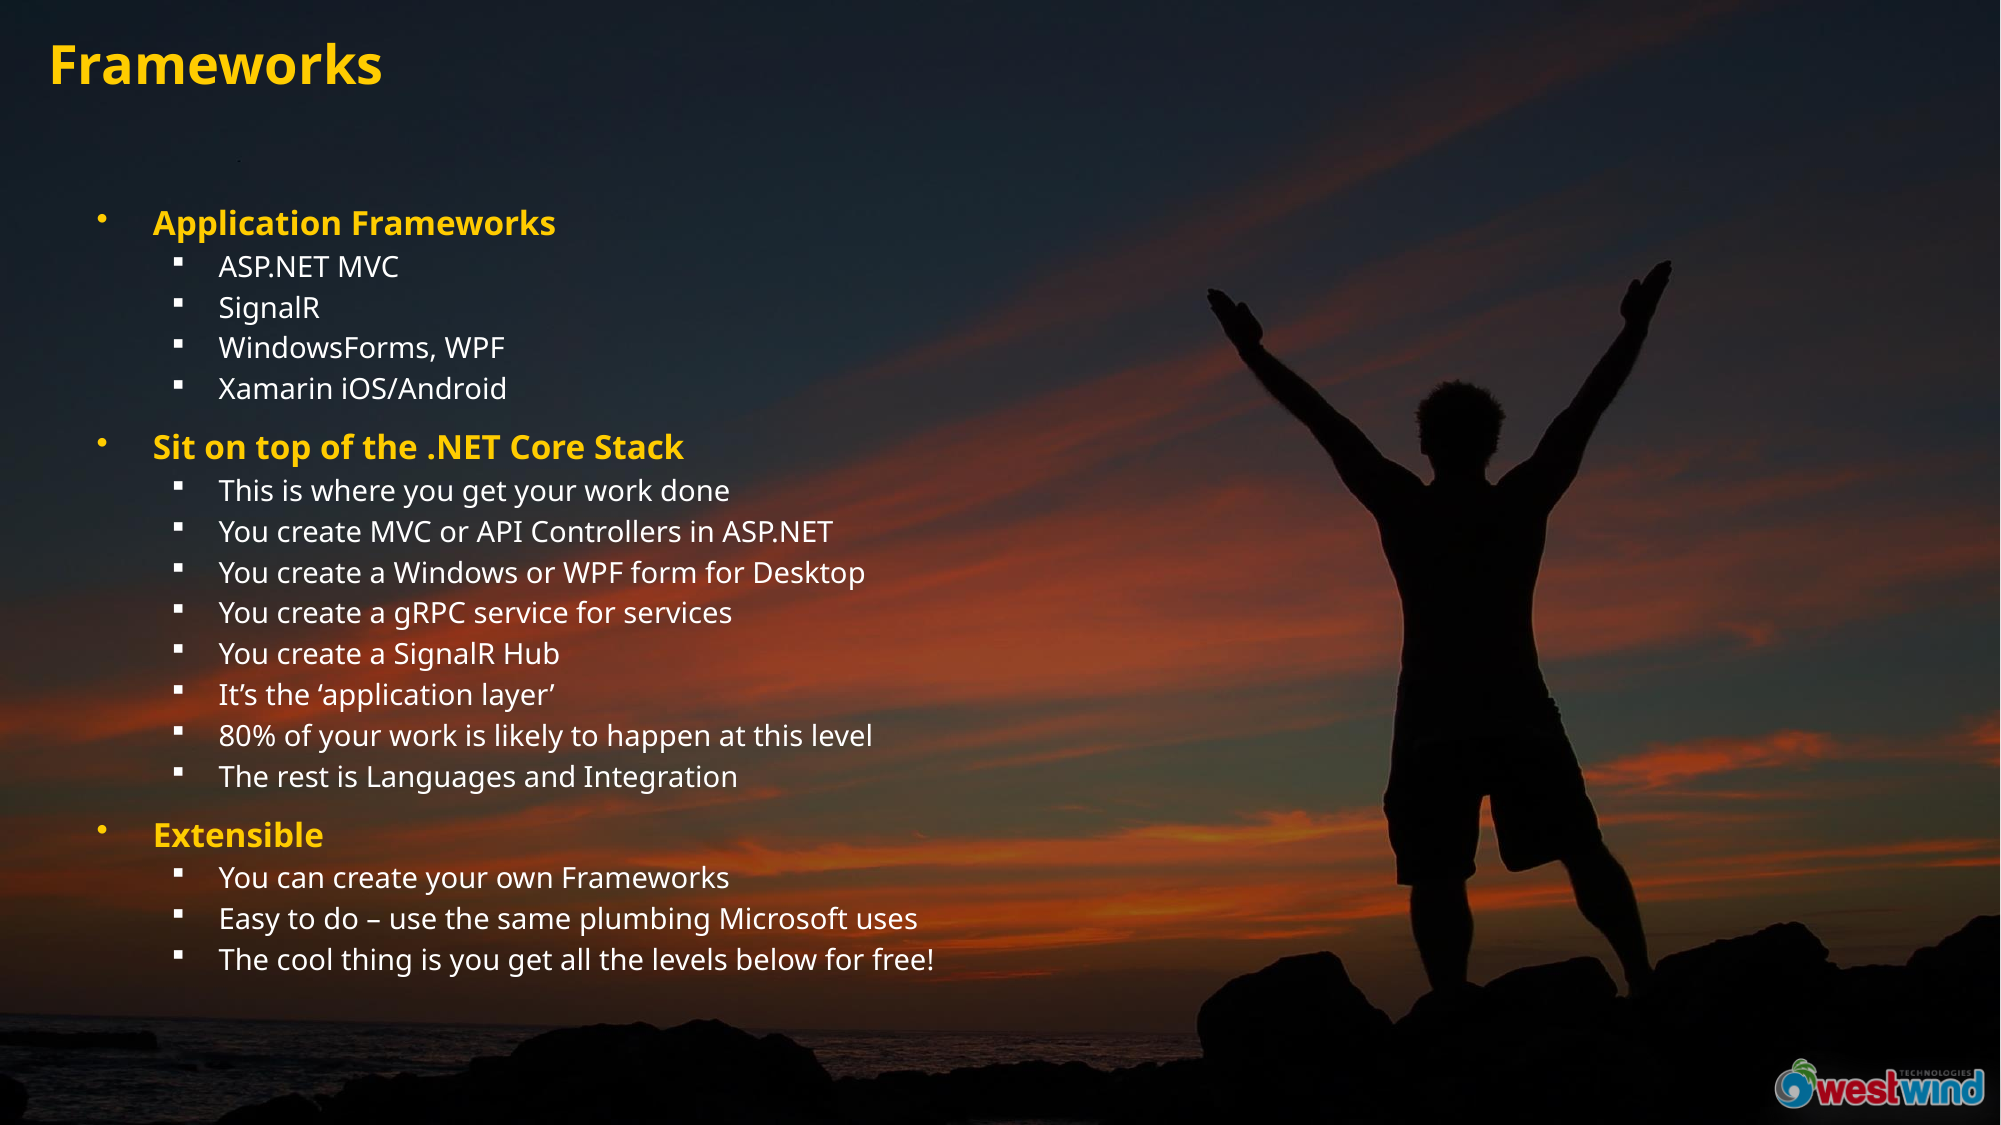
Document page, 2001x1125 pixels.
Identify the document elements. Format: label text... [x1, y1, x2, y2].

picture [0, 0, 2001, 1125]
title Frameworks [33, 24, 1734, 100]
list Application Frameworks ASP.NET MVC SignalR WindowsForms, WPF Xamarin iOS/Android Sit on top of the .NET Core Stack This is where you get your work done You create MVC or API Controllers in ASP.NET You create a Windows or WPF form for Desktop You create a gRPC service for services You create a SignalR Hub It’s the ‘application layer’ 80% of your work is likely to happen at this level The rest is Languages and Integration Extensible You can create your own Frameworks Easy to do – use the same plumbing Microsoft uses The cool thing is you get all the levels below for free! [66, 187, 1950, 1025]
